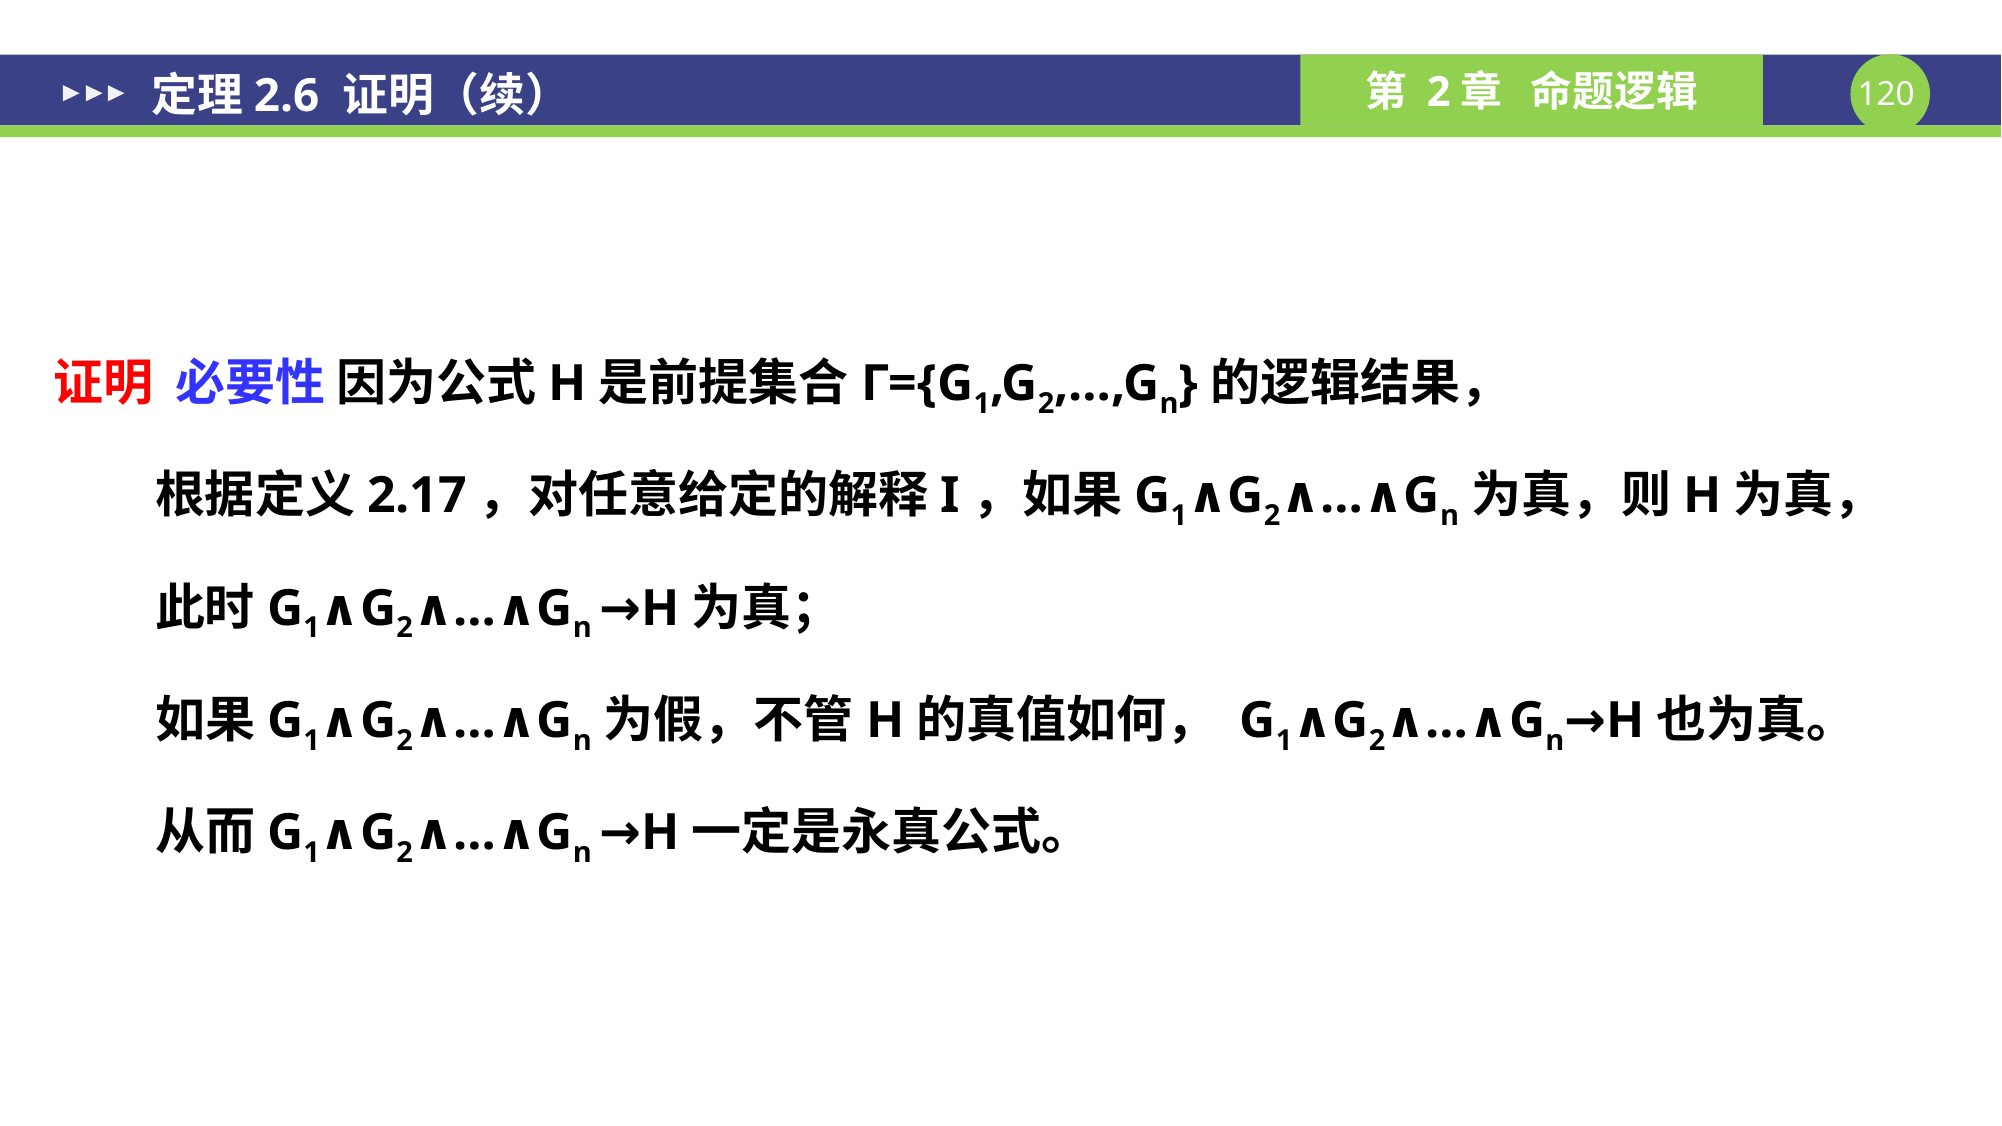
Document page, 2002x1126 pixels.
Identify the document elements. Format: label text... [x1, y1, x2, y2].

text_box 证明 必要性 因为公式H是前提集合Г={G1,G2,…,Gn}的逻辑结果， 根据定义2.17，对任意给定的解释I，如果G1∧G2∧…∧Gn为真，则H为真， 此时G1∧G2∧…∧Gn →H为真； 如果G1∧G2∧…∧Gn为假，不管H的真值如何， G1∧G2∧…∧Gn→H也为真。 从而G1∧G2∧…∧Gn →H一定是永真公式。 [38, 308, 1963, 876]
text_box 定理2.6 证明（续） [131, 17, 1455, 169]
